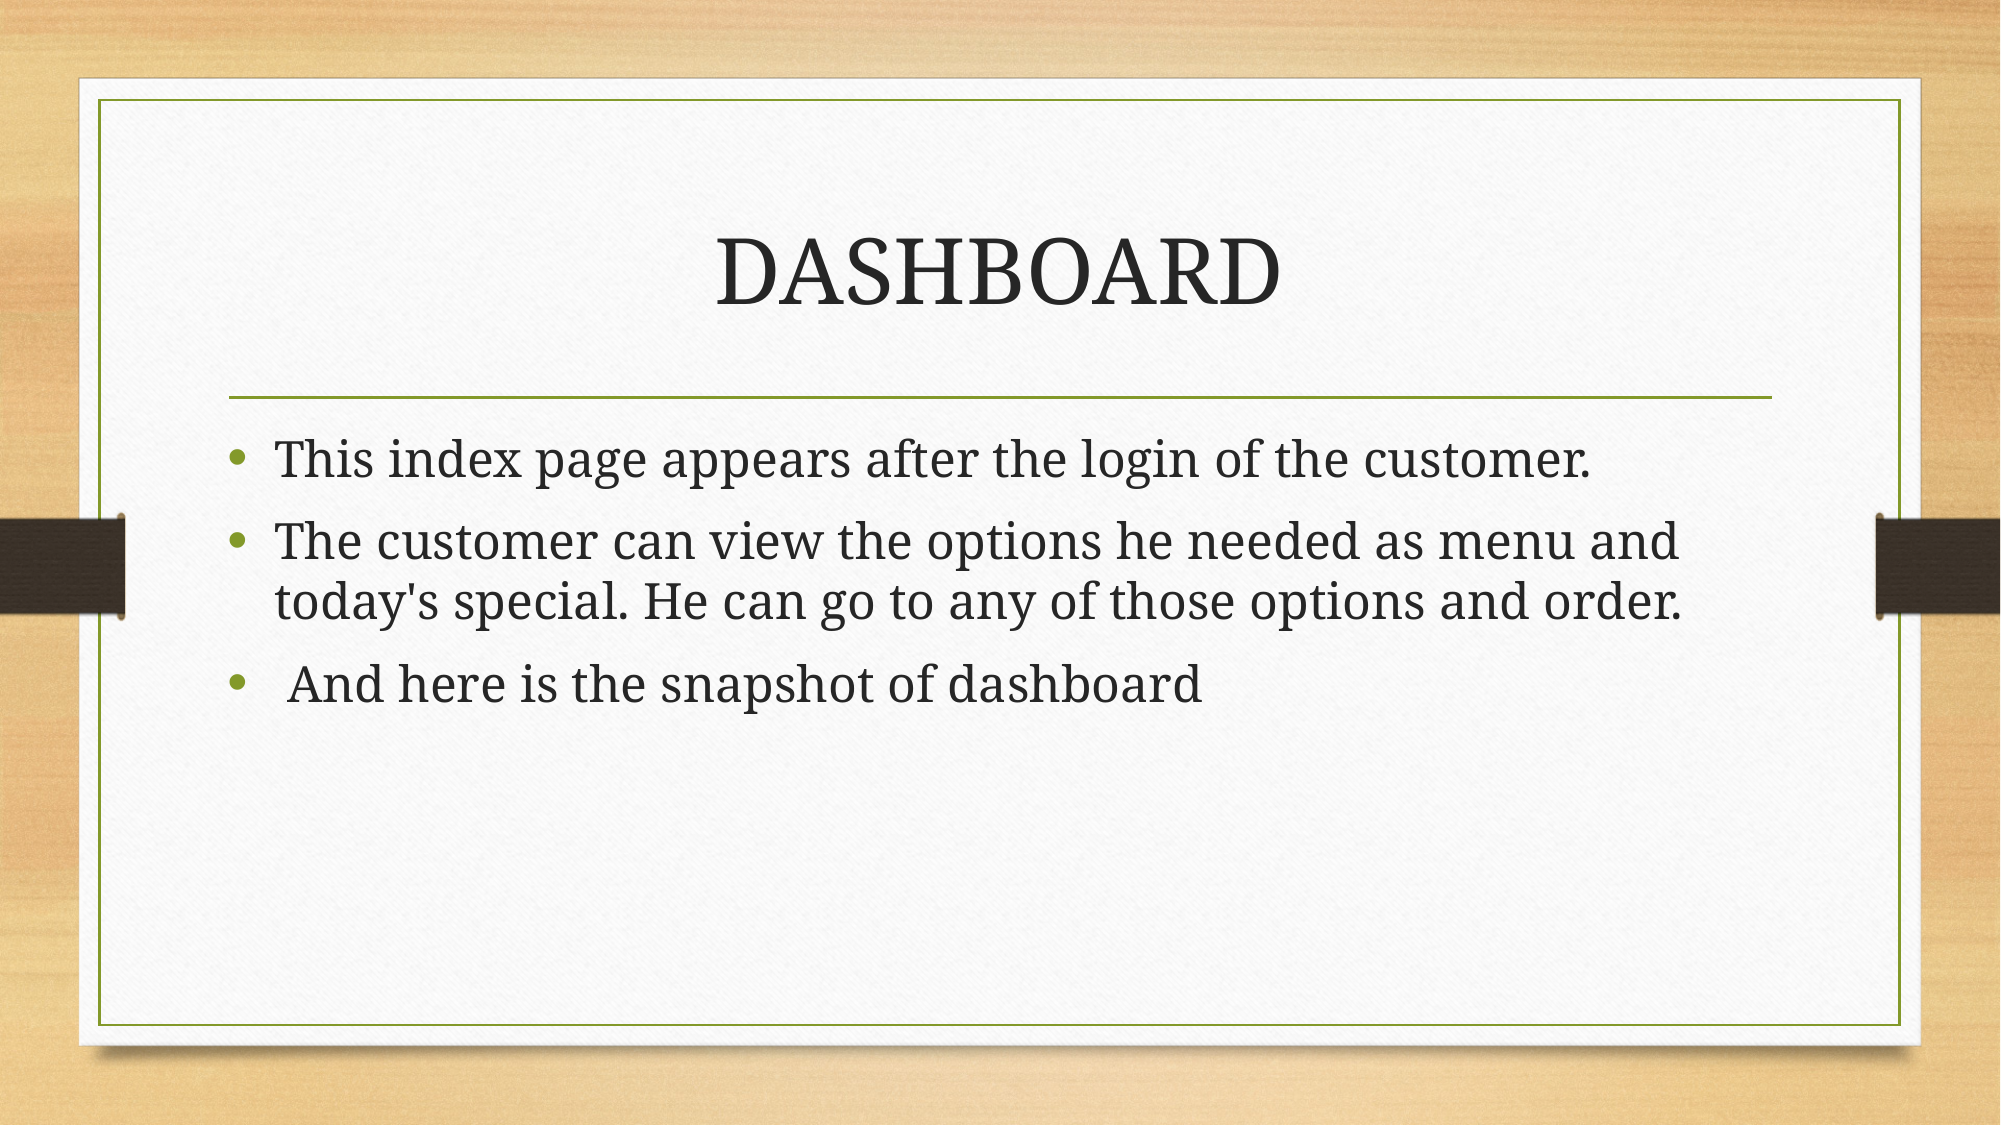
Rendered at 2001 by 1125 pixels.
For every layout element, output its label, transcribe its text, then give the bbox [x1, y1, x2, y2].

picture [0, 0, 2001, 1125]
list This index page appears after the login of the customer. The customer can view the options he needed as menu and today's special. He can go to any of those options and order. And here is the snapshot of dashboard [212, 419, 1788, 964]
title DASHBOARD [212, 161, 1788, 375]
